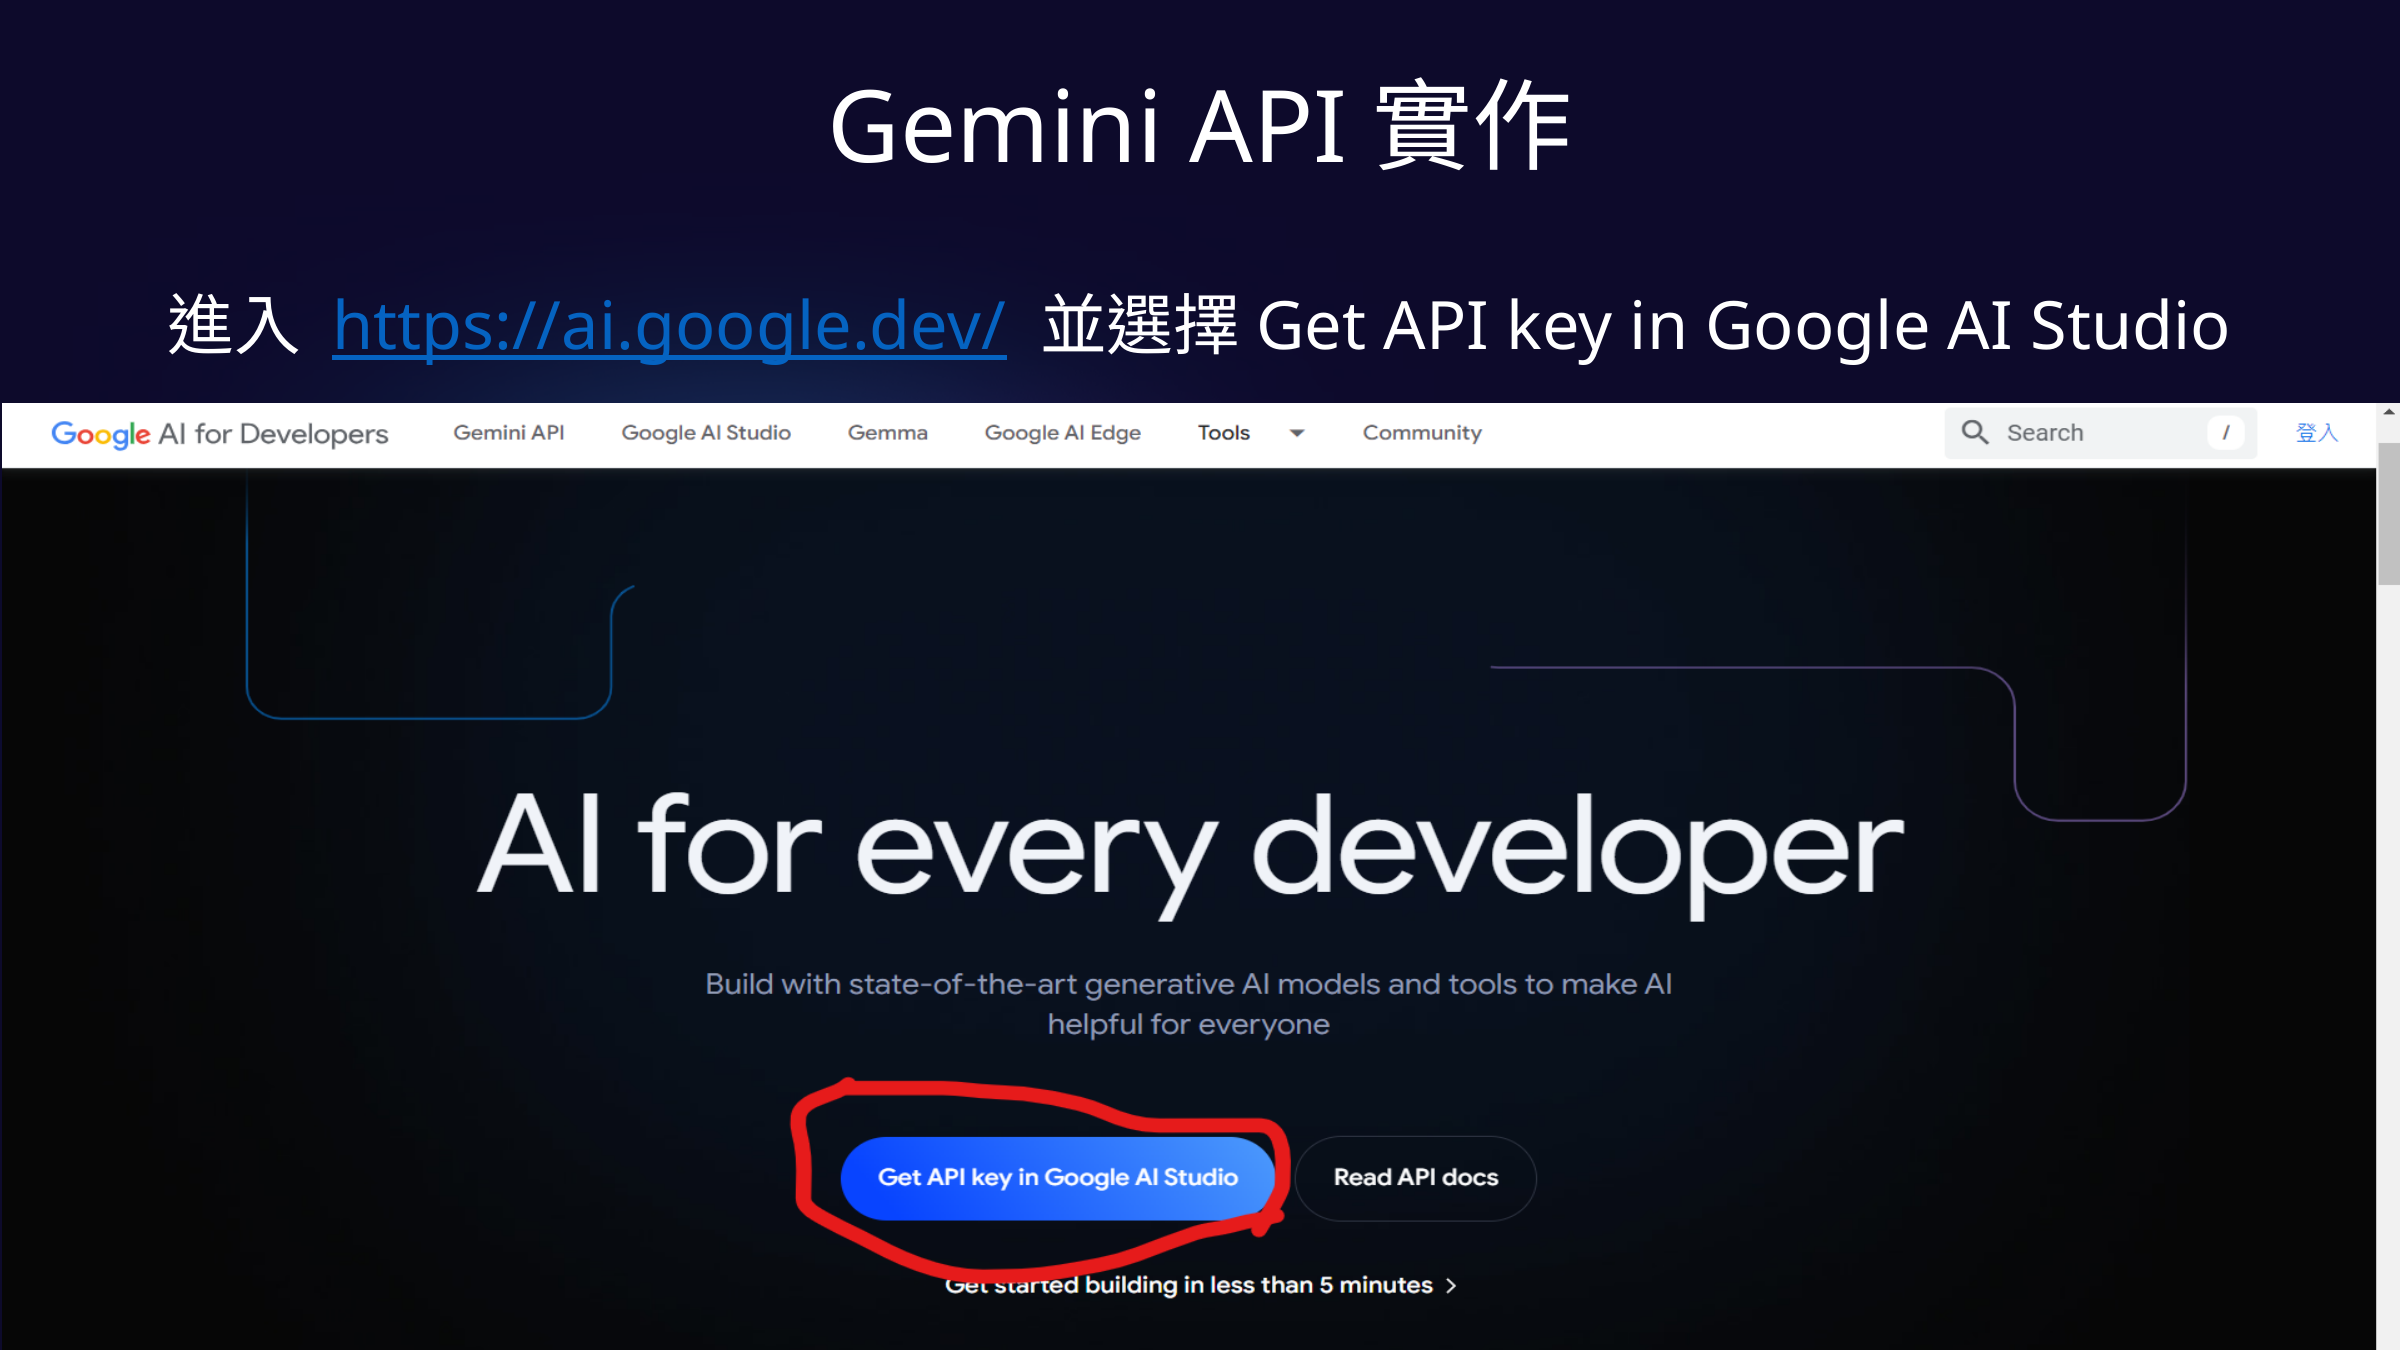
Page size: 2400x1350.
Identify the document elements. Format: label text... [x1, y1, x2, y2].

picture [2, 403, 2400, 1350]
text_box 進入 https://ai.google.dev/ 並選擇Get API key in Google AI Studio [153, 275, 2247, 382]
text_box Gemini API實作 [813, 54, 1587, 190]
